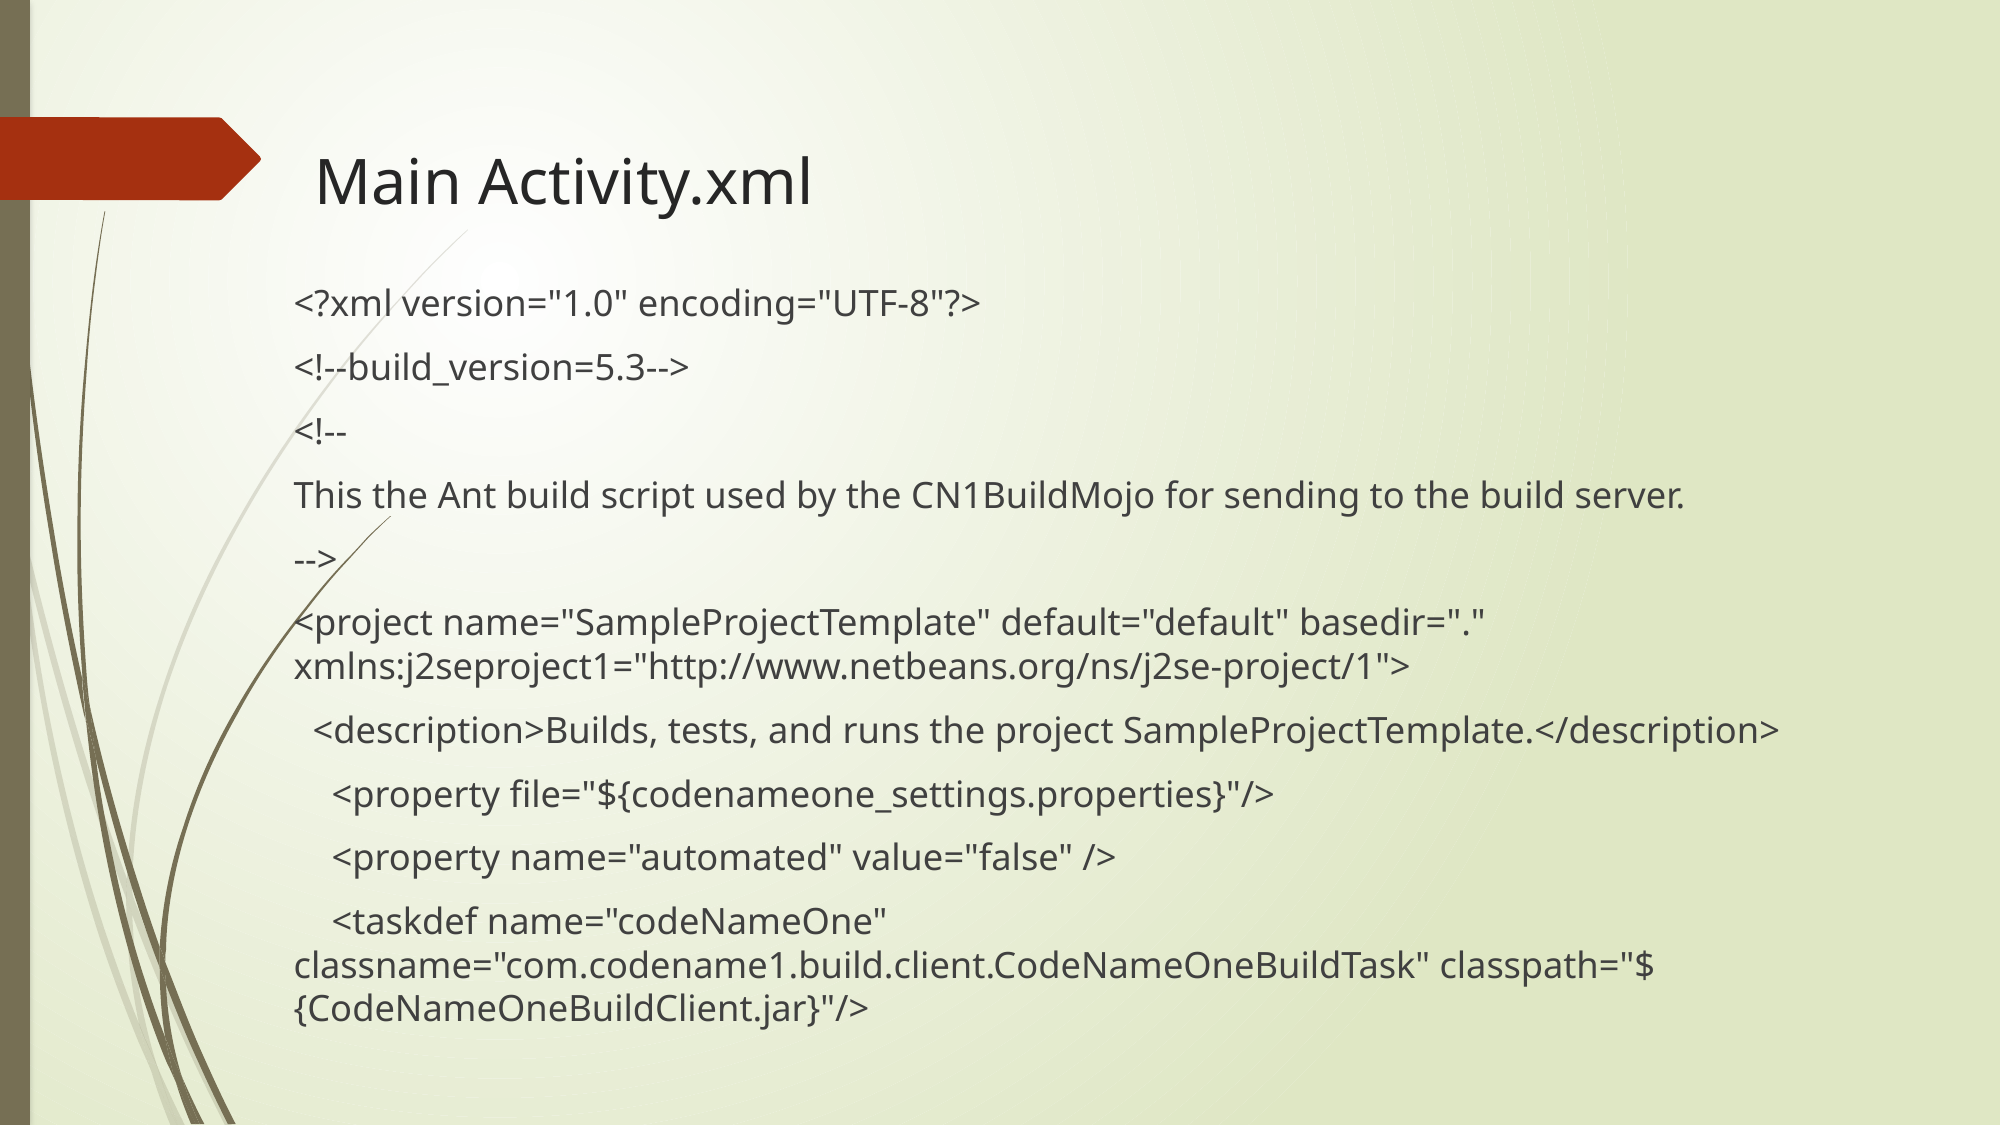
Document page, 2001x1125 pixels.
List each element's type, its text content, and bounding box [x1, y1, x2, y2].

list <?xml version="1.0" encoding="UTF-8"?> <!--build_version=5.3--> <!-- This the Ant build script used by the CN1BuildMojo for sending to the build server. --> <project name="SampleProjectTemplate" default="default" basedir="." xmlns:j2seproject1="http://www.netbeans.org/ns/j2se-project/1"> <description>Builds, tests, and runs the project SampleProjectTemplate.</description> <property file="${codenameone_settings.properties}"/> <property name="automated" value="false" /> <taskdef name="codeNameOne" classname="com.codename1.build.client.CodeNameOneBuildTask" classpath="${CodeNameOneBuildClient.jar}"/> [278, 273, 1888, 1039]
title Main Activity.xml [299, 133, 980, 225]
